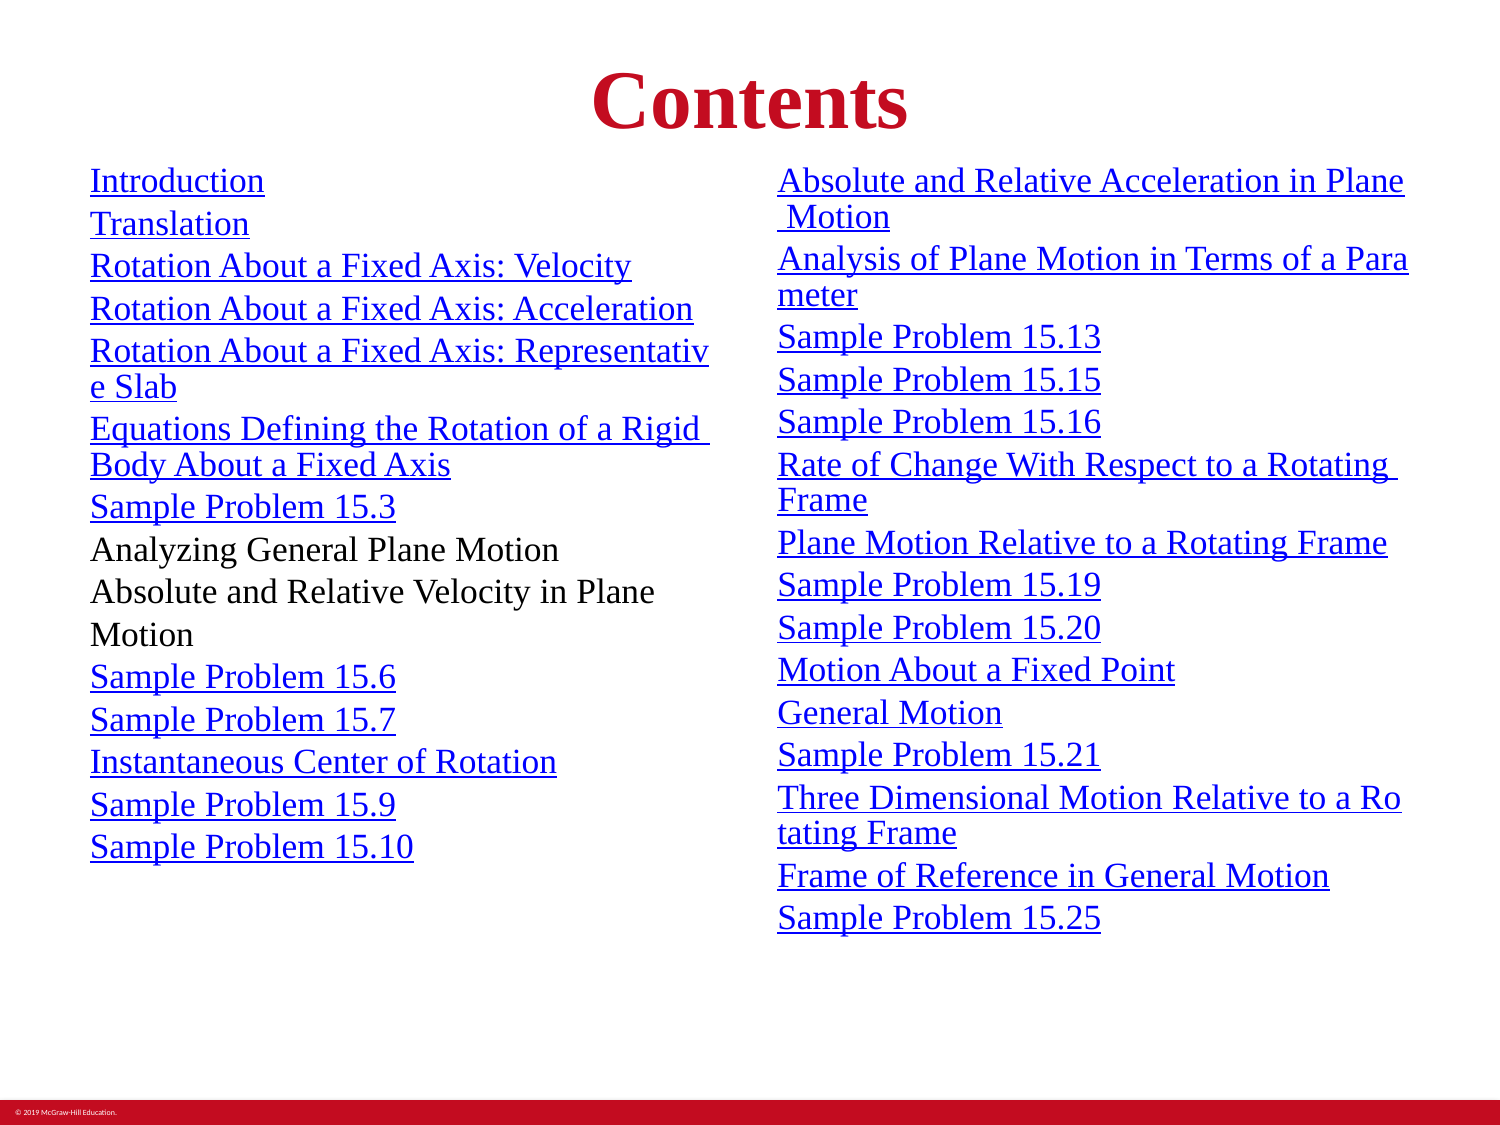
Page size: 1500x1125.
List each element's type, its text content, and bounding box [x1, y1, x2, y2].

title Contents [75, 37, 1425, 138]
list Introduction Translation Rotation About a Fixed Axis: Velocity Rotation About a Fixed Axis: Acceleration Rotation About a Fixed Axis: Representative Slab Equations Defining the Rotation of a Rigid Body About a Fixed Axis Sample Problem 15.3 Analyzing General Plane Motion Absolute and Relative Velocity in Plane Motion Sample Problem 15.6 Sample Problem 15.7 Instantaneous Center of Rotation Sample Problem 15.9 Sample Problem 15.10 [75, 149, 738, 1072]
list Absolute and Relative Acceleration in Plane Motion Analysis of Plane Motion in Terms of a Parameter Sample Problem 15.13 Sample Problem 15.15 Sample Problem 15.16 Rate of Change With Respect to a Rotating Frame Plane Motion Relative to a Rotating Frame Sample Problem 15.19 Sample Problem 15.20 Motion About a Fixed Point General Motion Sample Problem 15.21 Three Dimensional Motion Relative to a Rotating Frame Frame of Reference in General Motion Sample Problem 15.25 [762, 149, 1425, 1072]
